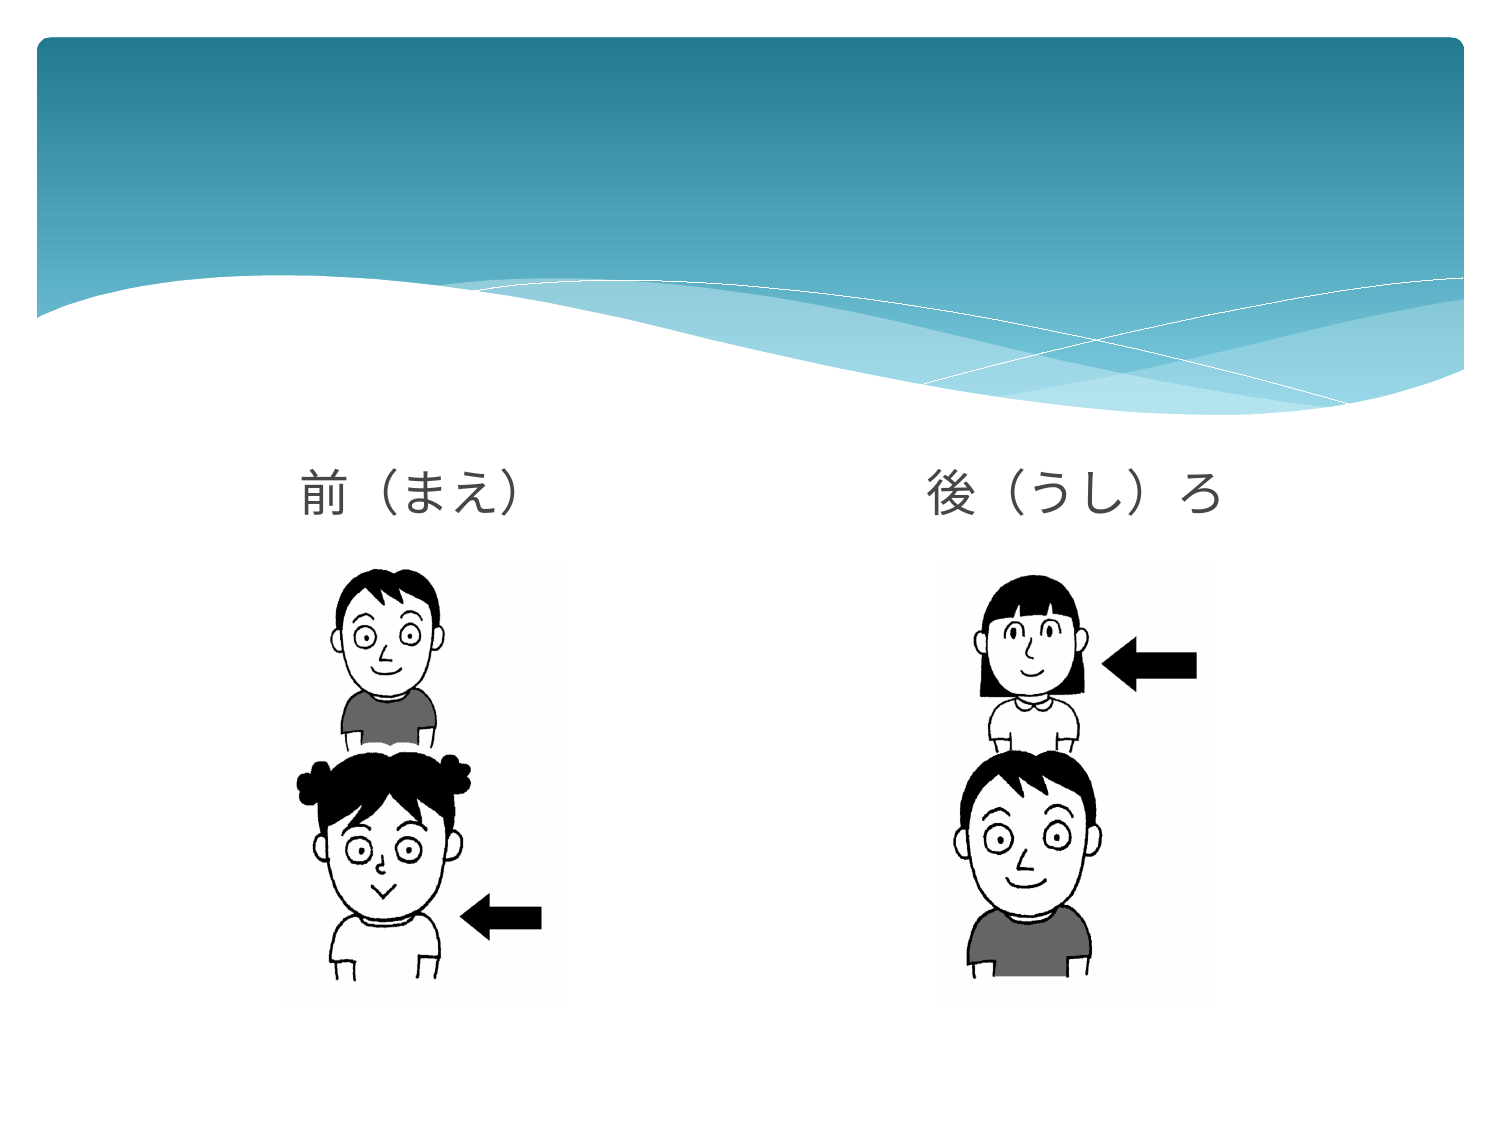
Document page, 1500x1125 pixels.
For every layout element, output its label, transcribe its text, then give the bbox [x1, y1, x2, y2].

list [936, 562, 1215, 1006]
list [283, 562, 566, 1006]
list 前（まえ） [111, 439, 738, 545]
list 後（うし）ろ [762, 439, 1390, 545]
